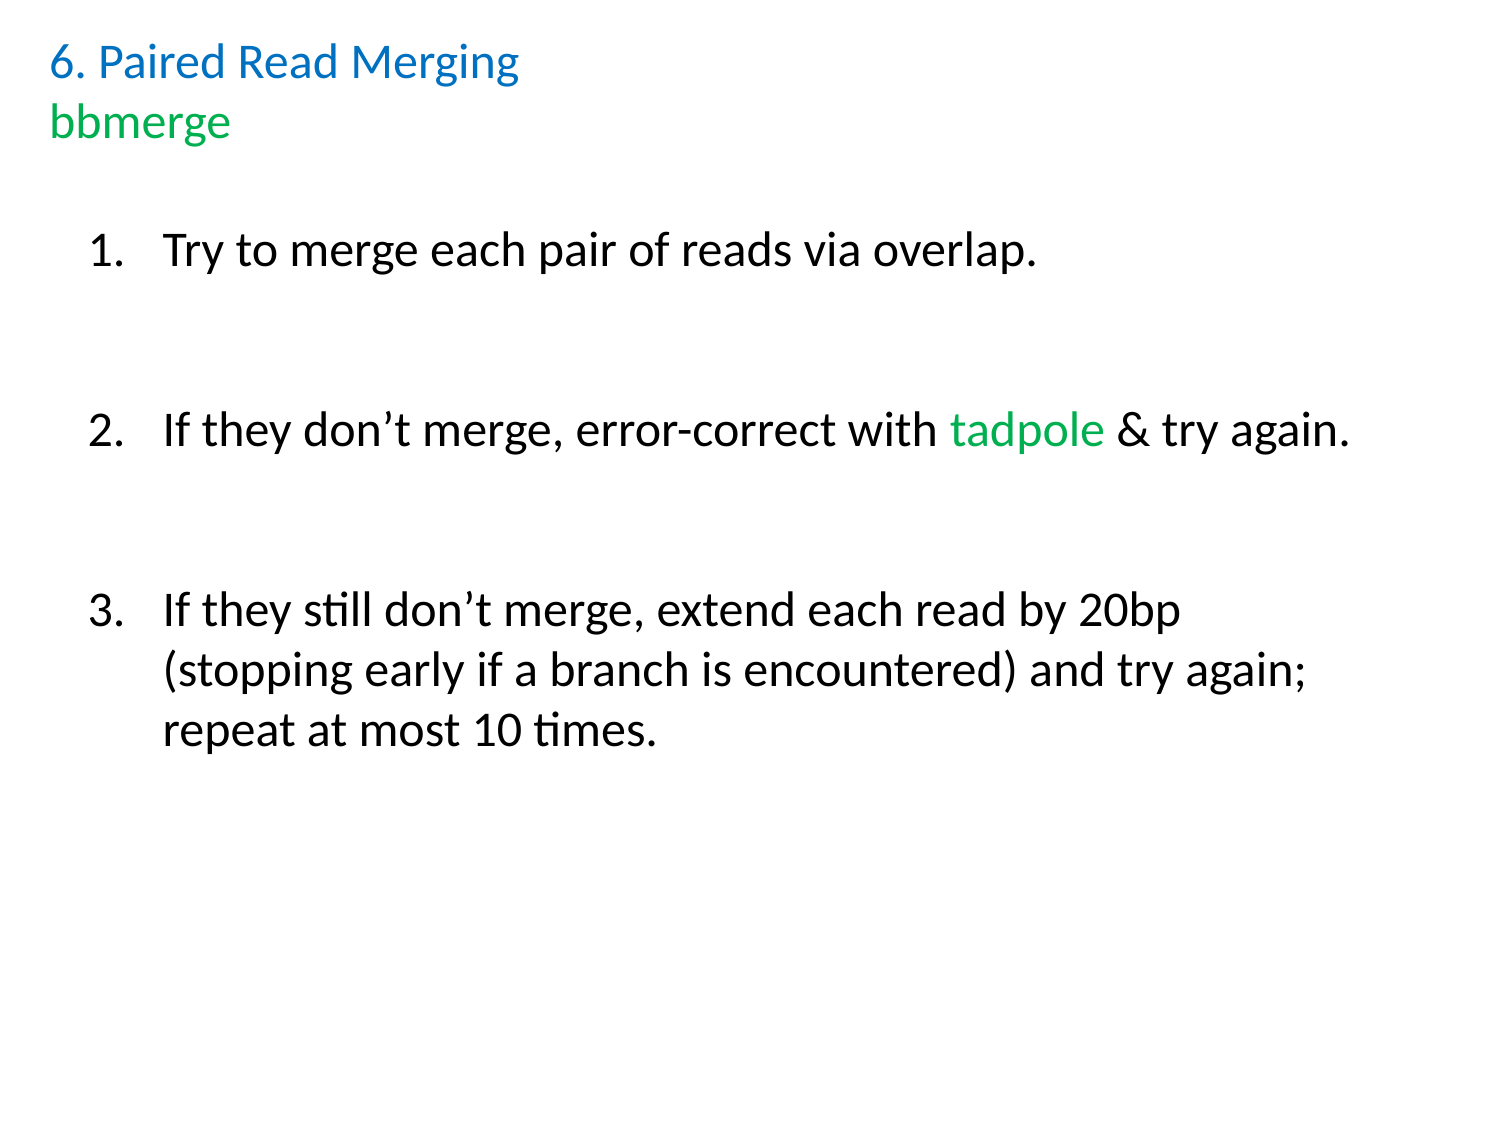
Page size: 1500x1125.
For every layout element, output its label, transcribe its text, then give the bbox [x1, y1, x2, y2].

text_box Try to merge each pair of reads via overlap. If they don’t merge, error-correct with tadpole & try again. If they still don’t merge, extend each read by 20bp (stopping early if a branch is encountered) and try again; repeat at most 10 times. [72, 209, 1384, 825]
text_box 6. Paired Read Merging bbmerge [34, 21, 717, 156]
